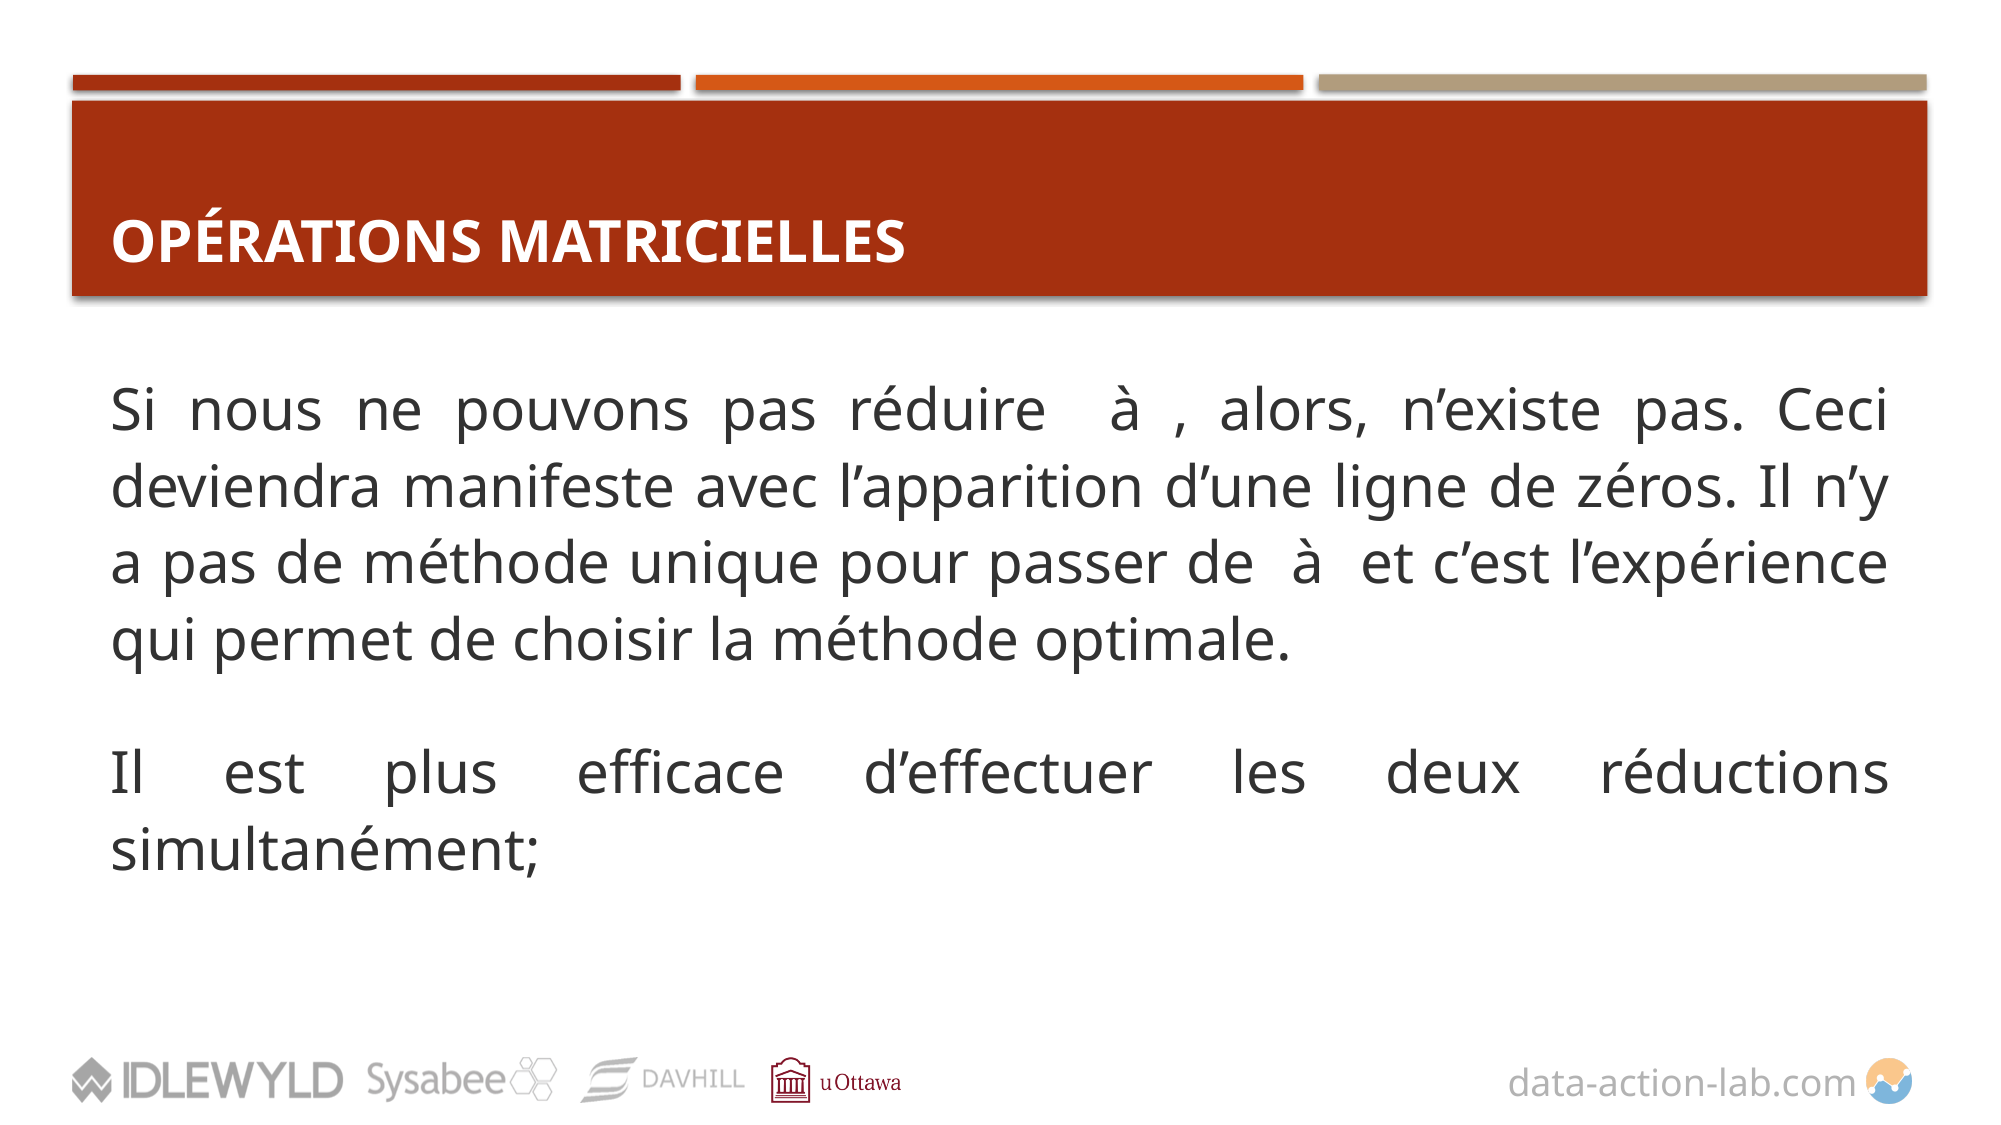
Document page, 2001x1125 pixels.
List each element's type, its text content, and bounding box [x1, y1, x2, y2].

title Opérations matricielles [95, 115, 1905, 282]
picture [72, 1057, 745, 1103]
picture [771, 1057, 901, 1103]
